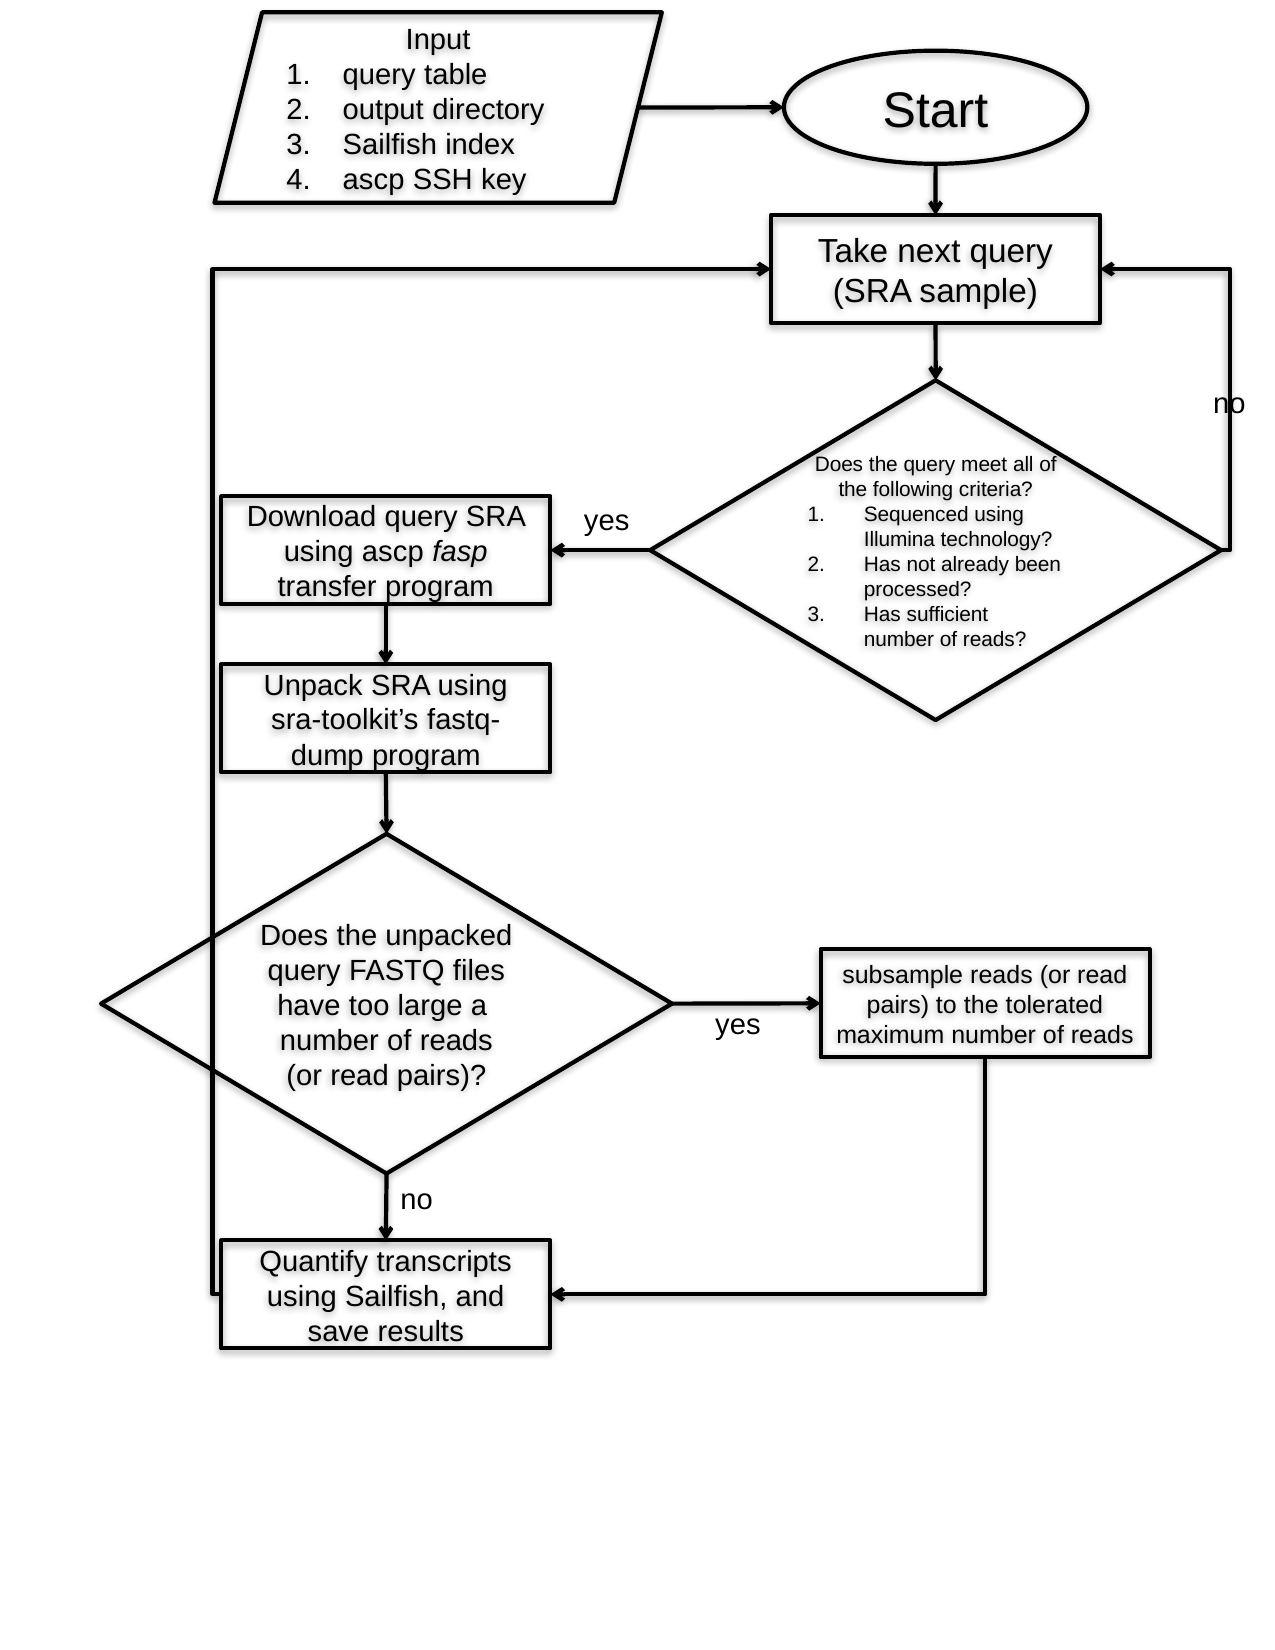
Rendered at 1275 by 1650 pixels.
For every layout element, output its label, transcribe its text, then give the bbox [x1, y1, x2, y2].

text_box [1099, 268, 1222, 551]
text_box Quantify transcripts using Sailfish, and save results [220, 1304, 551, 1349]
text_box Take next query (SRA sample) [770, 214, 1101, 324]
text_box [648, 958, 887, 1394]
text_box Does the query meet all of the following criteria? Sequenced using Illumina technology? Has not already been processed? Has sufficient number of reads? [776, 382, 1208, 721]
text_box no [1226, 377, 1261, 427]
text_box subsample reads (or read pairs) to the tolerated maximum number of reads [820, 949, 1151, 1058]
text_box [220, 268, 772, 1295]
text_box Does the unpacked query FASTQ files have too large a number of reads (or read pairs)? [100, 939, 207, 1068]
text_box Start [783, 49, 1089, 165]
text_box Input query table output directory Sailfish index ascp SSH key [213, 11, 663, 204]
